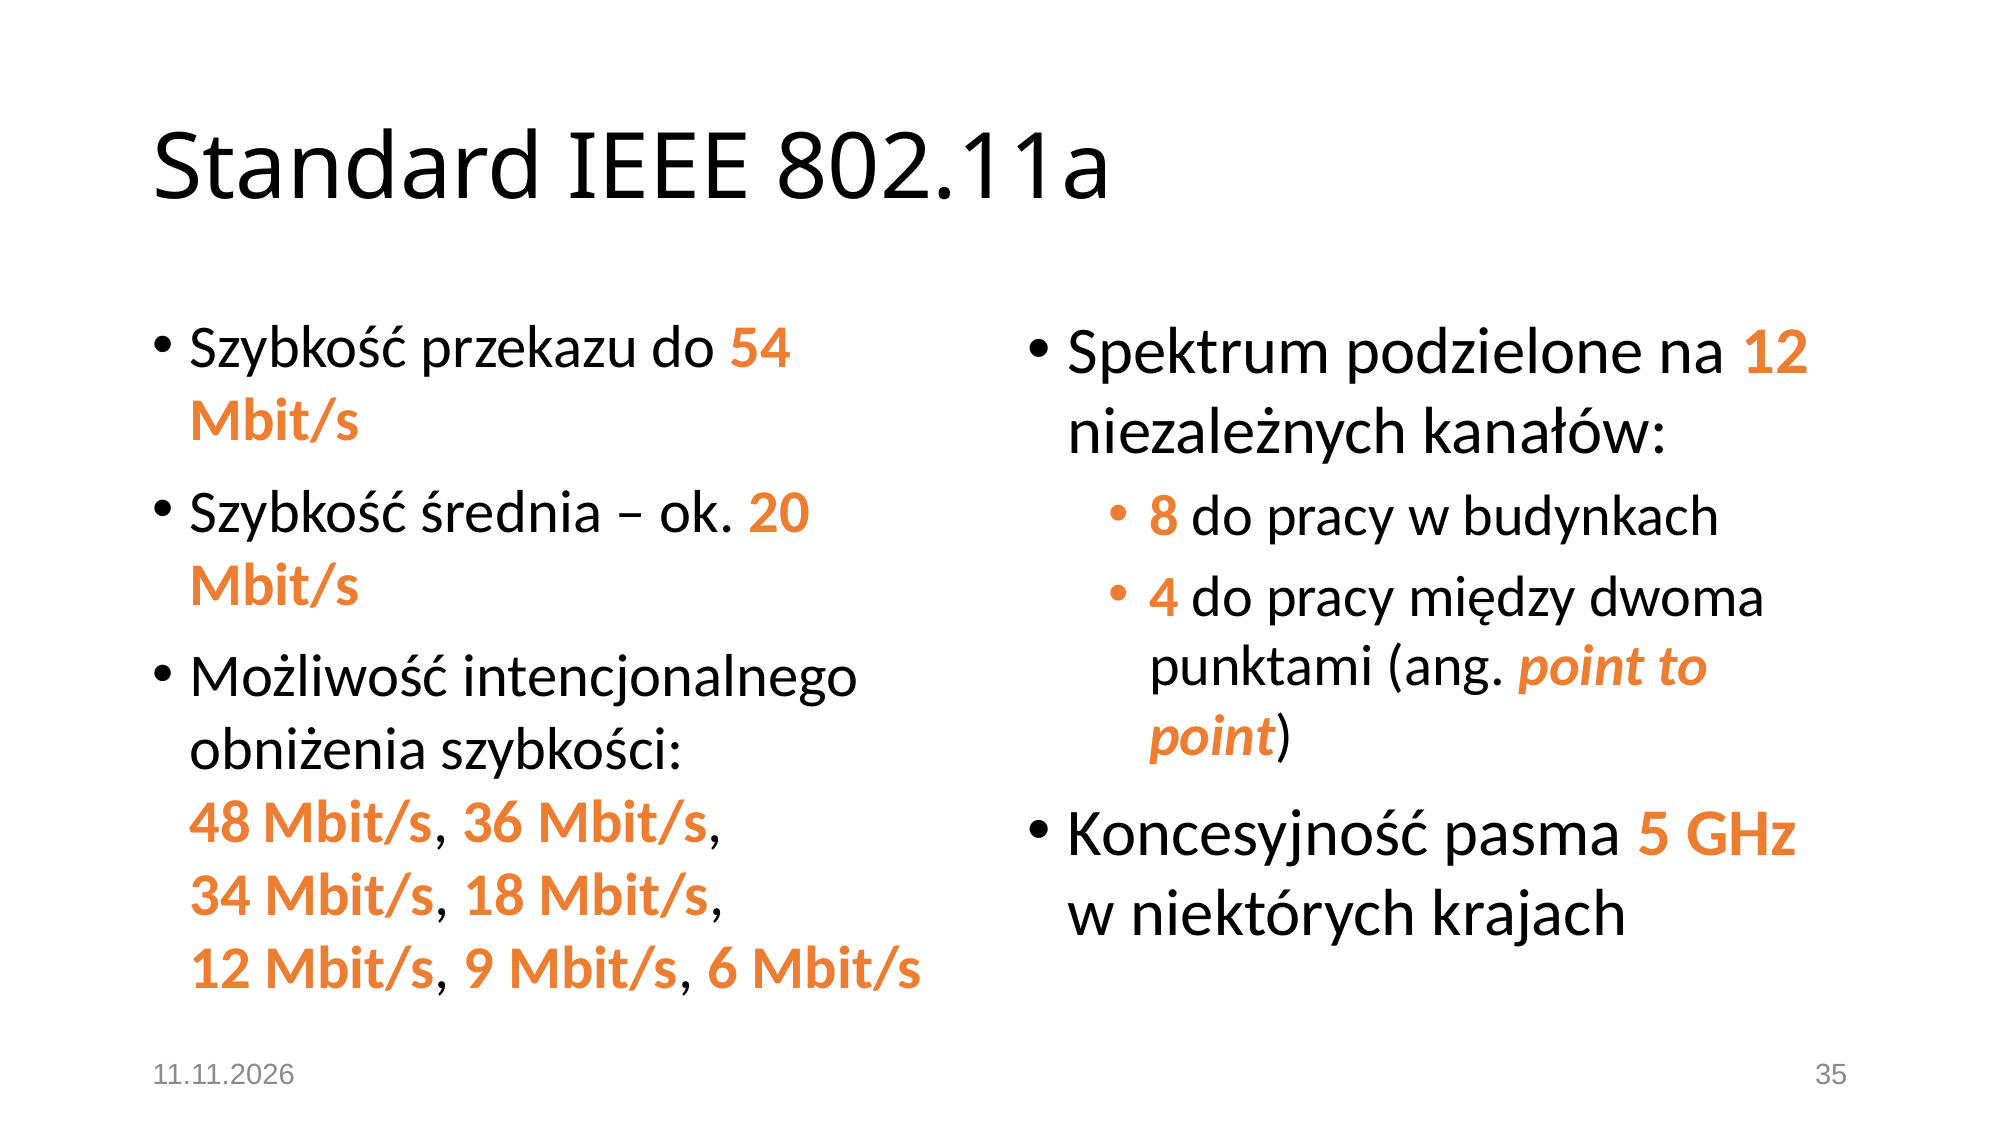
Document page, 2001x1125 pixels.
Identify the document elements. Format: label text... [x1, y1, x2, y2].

title Standard IEEE 802.11a [137, 59, 1863, 278]
list Szybkość przekazu do 54 Mbit/s Szybkość średnia – ok. 20 Mbit/s Możliwość intencjonalnego obniżenia szybkości: 48 Mbit/s, 36 Mbit/s, 34 Mbit/s, 18 Mbit/s, 12 Mbit/s, 9 Mbit/s, 6 Mbit/s [137, 299, 988, 1014]
list Spektrum podzielone na 12 niezależnych kanałów: 8 do pracy w budynkach 4 do pracy między dwoma punktami (ang. point to point) Koncesyjność pasma 5 GHz w niektórych krajach [1012, 299, 1863, 1014]
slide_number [137, 1042, 588, 1103]
slide_number 35 [1412, 1042, 1863, 1103]
